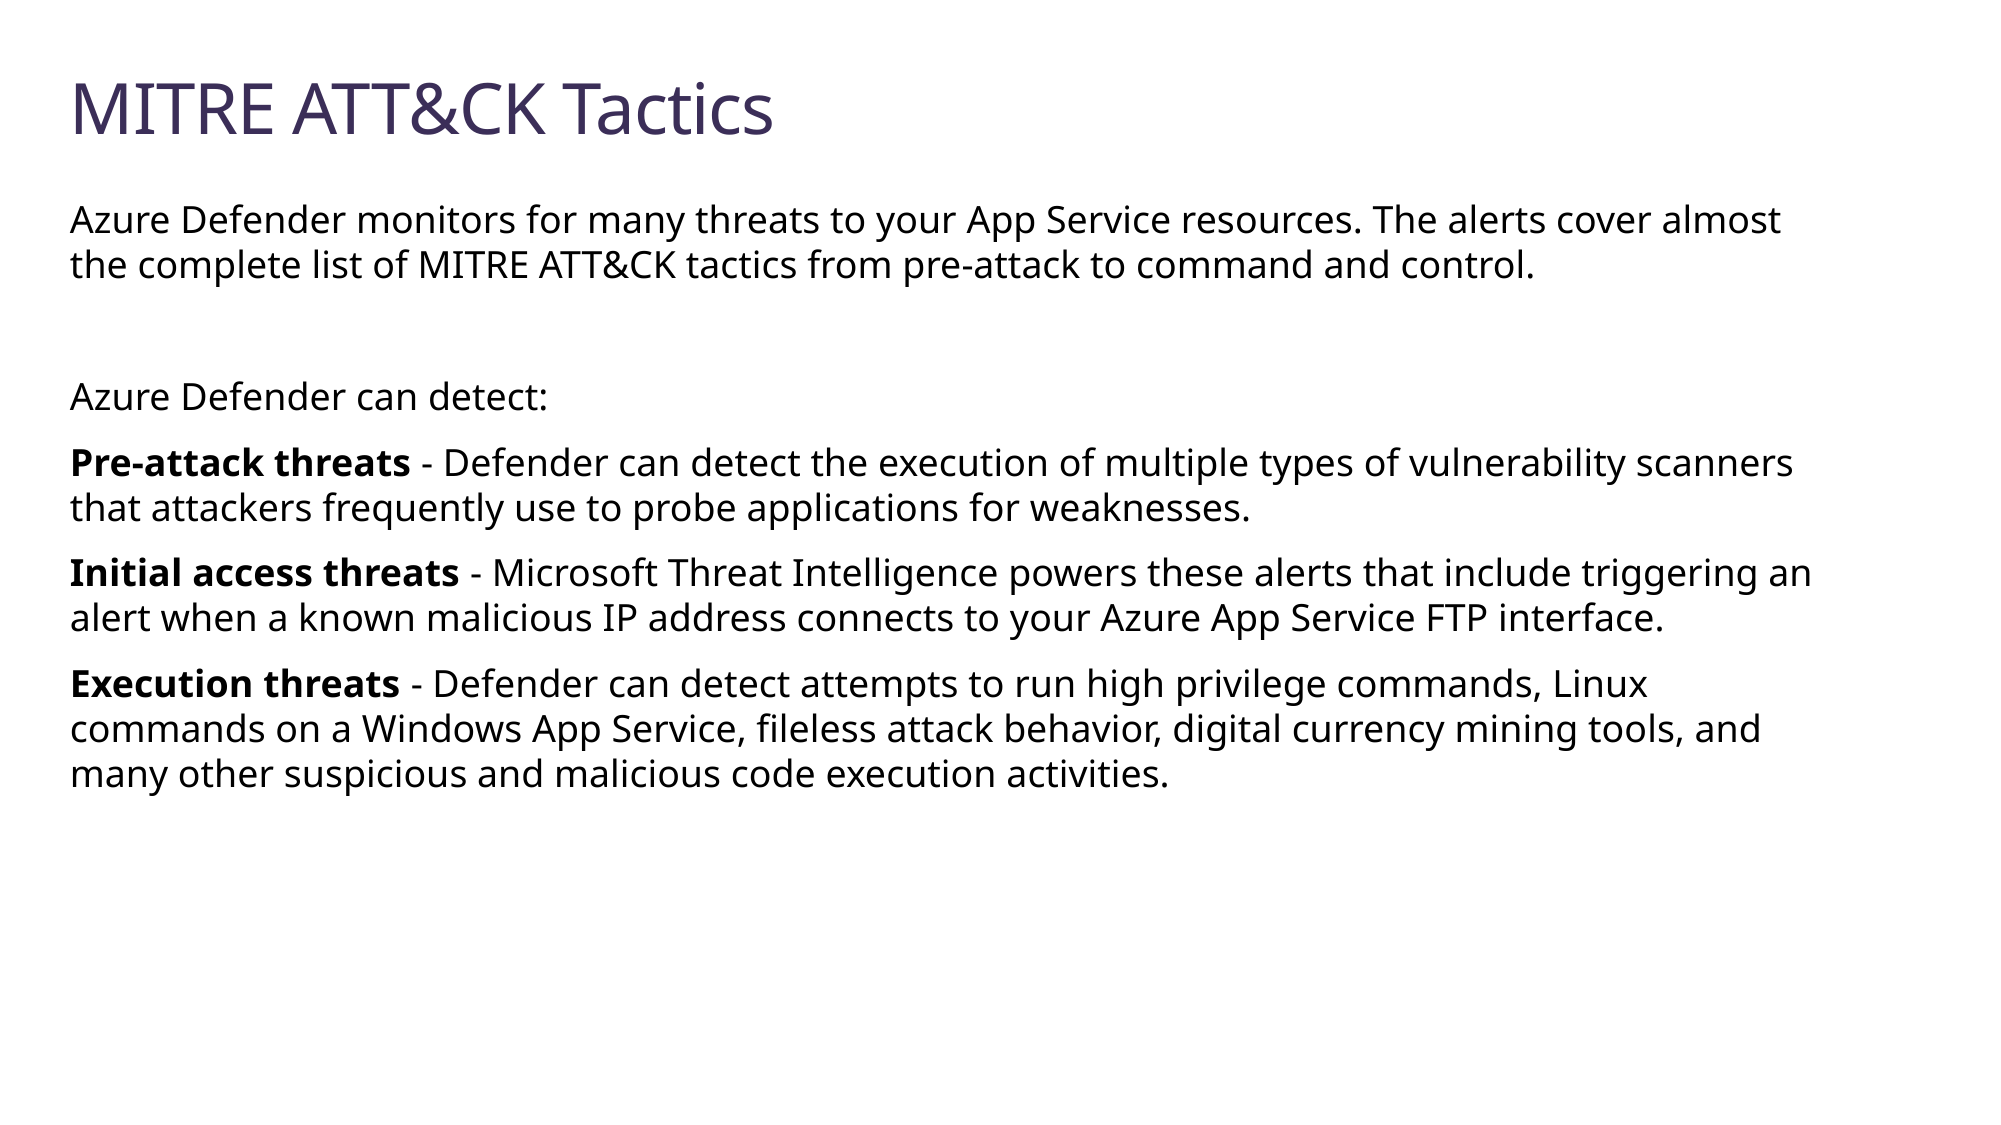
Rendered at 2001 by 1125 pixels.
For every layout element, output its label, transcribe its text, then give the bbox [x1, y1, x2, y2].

title MITRE ATT&CK Tactics [69, 36, 1345, 161]
list Azure Defender monitors for many threats to your App Service resources. The alerts cover almost the complete list of MITRE ATT&CK tactics from pre-attack to command and control. Azure Defender can detect: Pre-attack threats - Defender can detect the execution of multiple types of vulnerability scanners that attackers frequently use to probe applications for weaknesses. Initial access threats - Microsoft Threat Intelligence powers these alerts that include triggering an alert when a known malicious IP address connects to your Azure App Service FTP interface. Execution threats - Defender can detect attempts to run high privilege commands, Linux commands on a Windows App Service, fileless attack behavior, digital currency mining tools, and many other suspicious and malicious code execution activities. [69, 196, 1829, 279]
